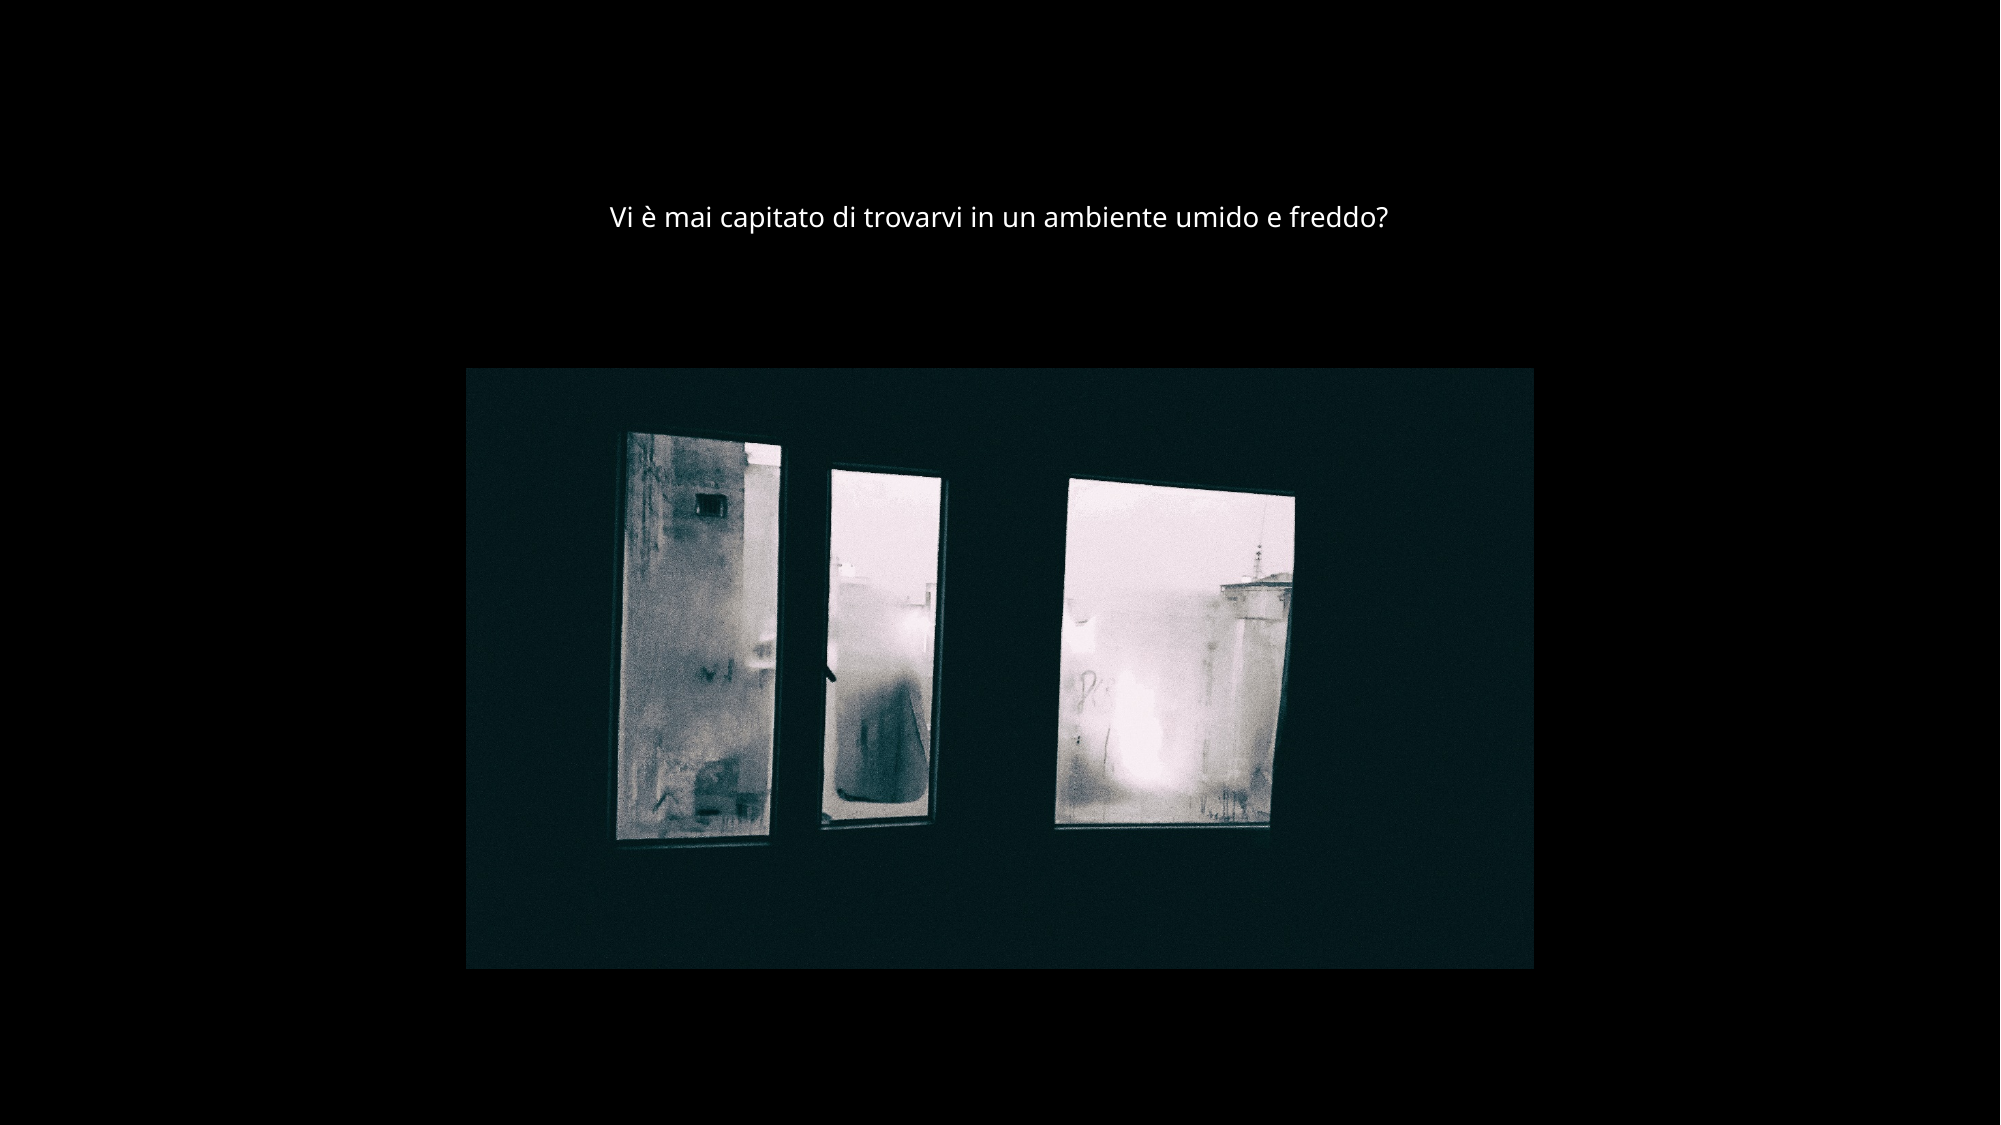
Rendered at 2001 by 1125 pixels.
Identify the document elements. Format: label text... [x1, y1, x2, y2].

picture [465, 368, 1534, 969]
title Vi è mai capitato di trovarvi in un ambiente umido e freddo? [137, 195, 1863, 242]
